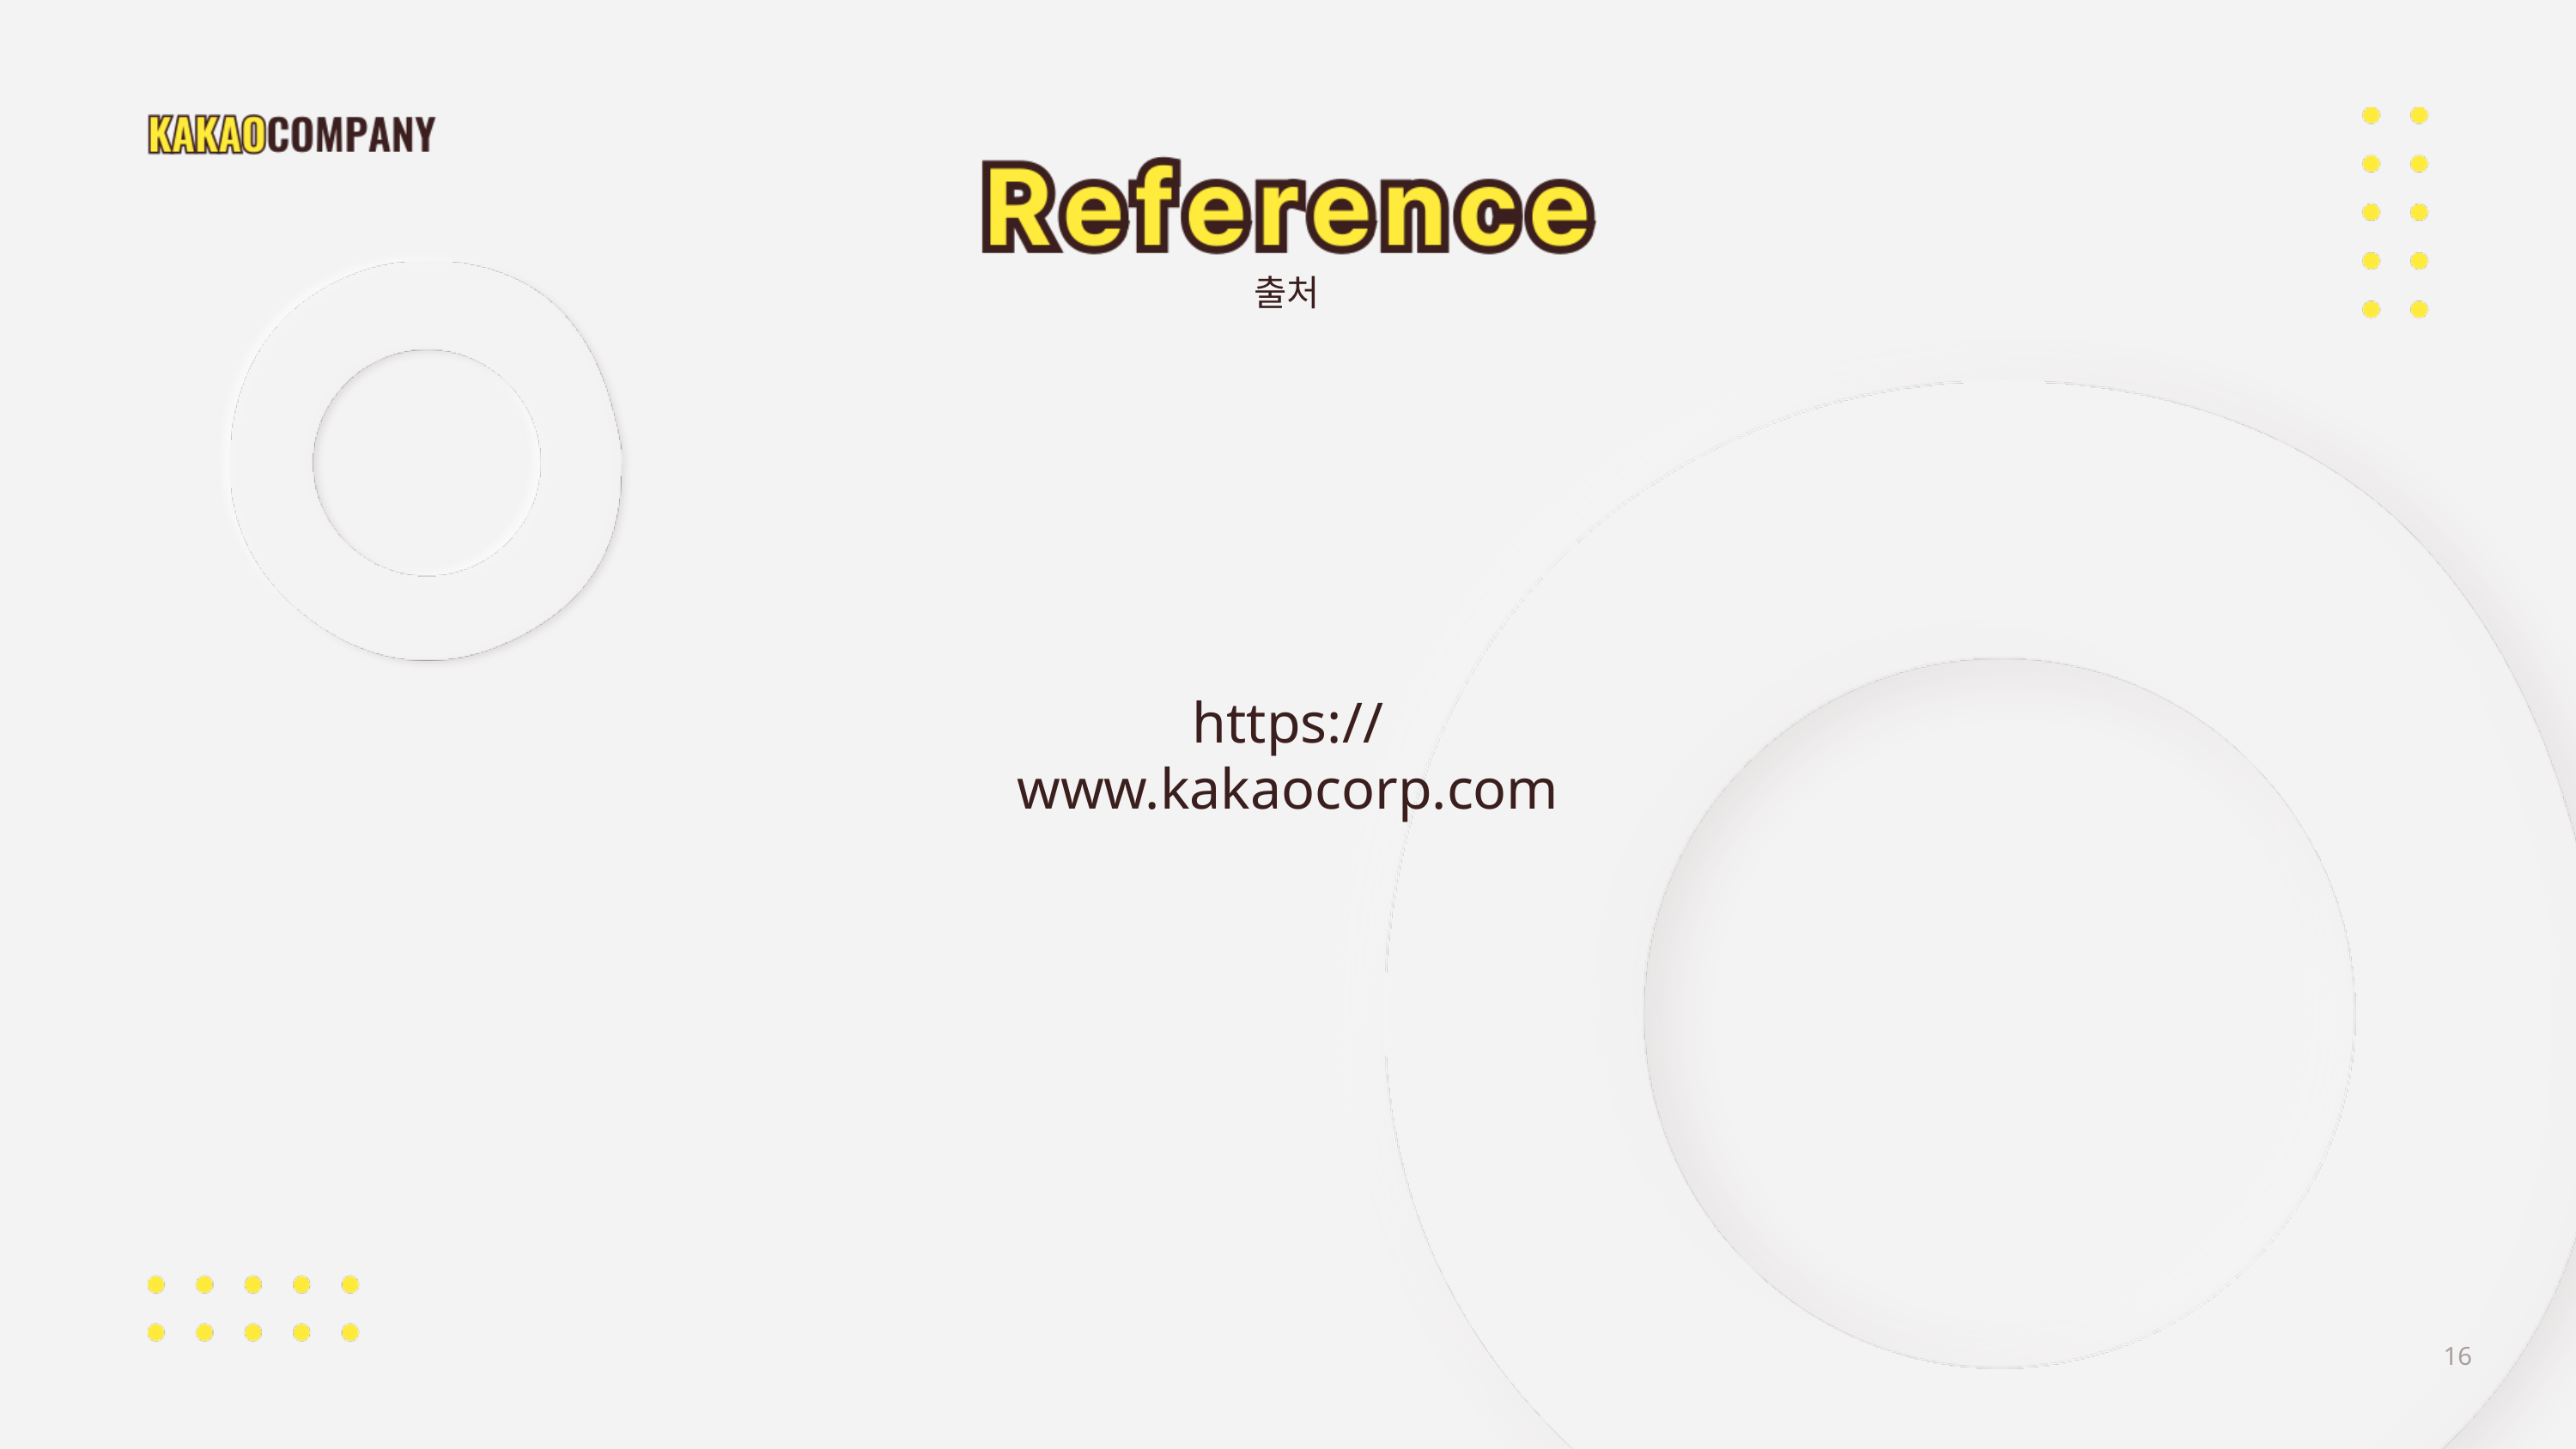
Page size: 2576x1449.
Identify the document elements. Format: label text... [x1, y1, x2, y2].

picture [2360, 106, 2430, 321]
text_box https://www.kakaocorp.com [927, 690, 1379, 769]
picture [148, 1201, 360, 1416]
picture [78, 40, 2576, 1449]
